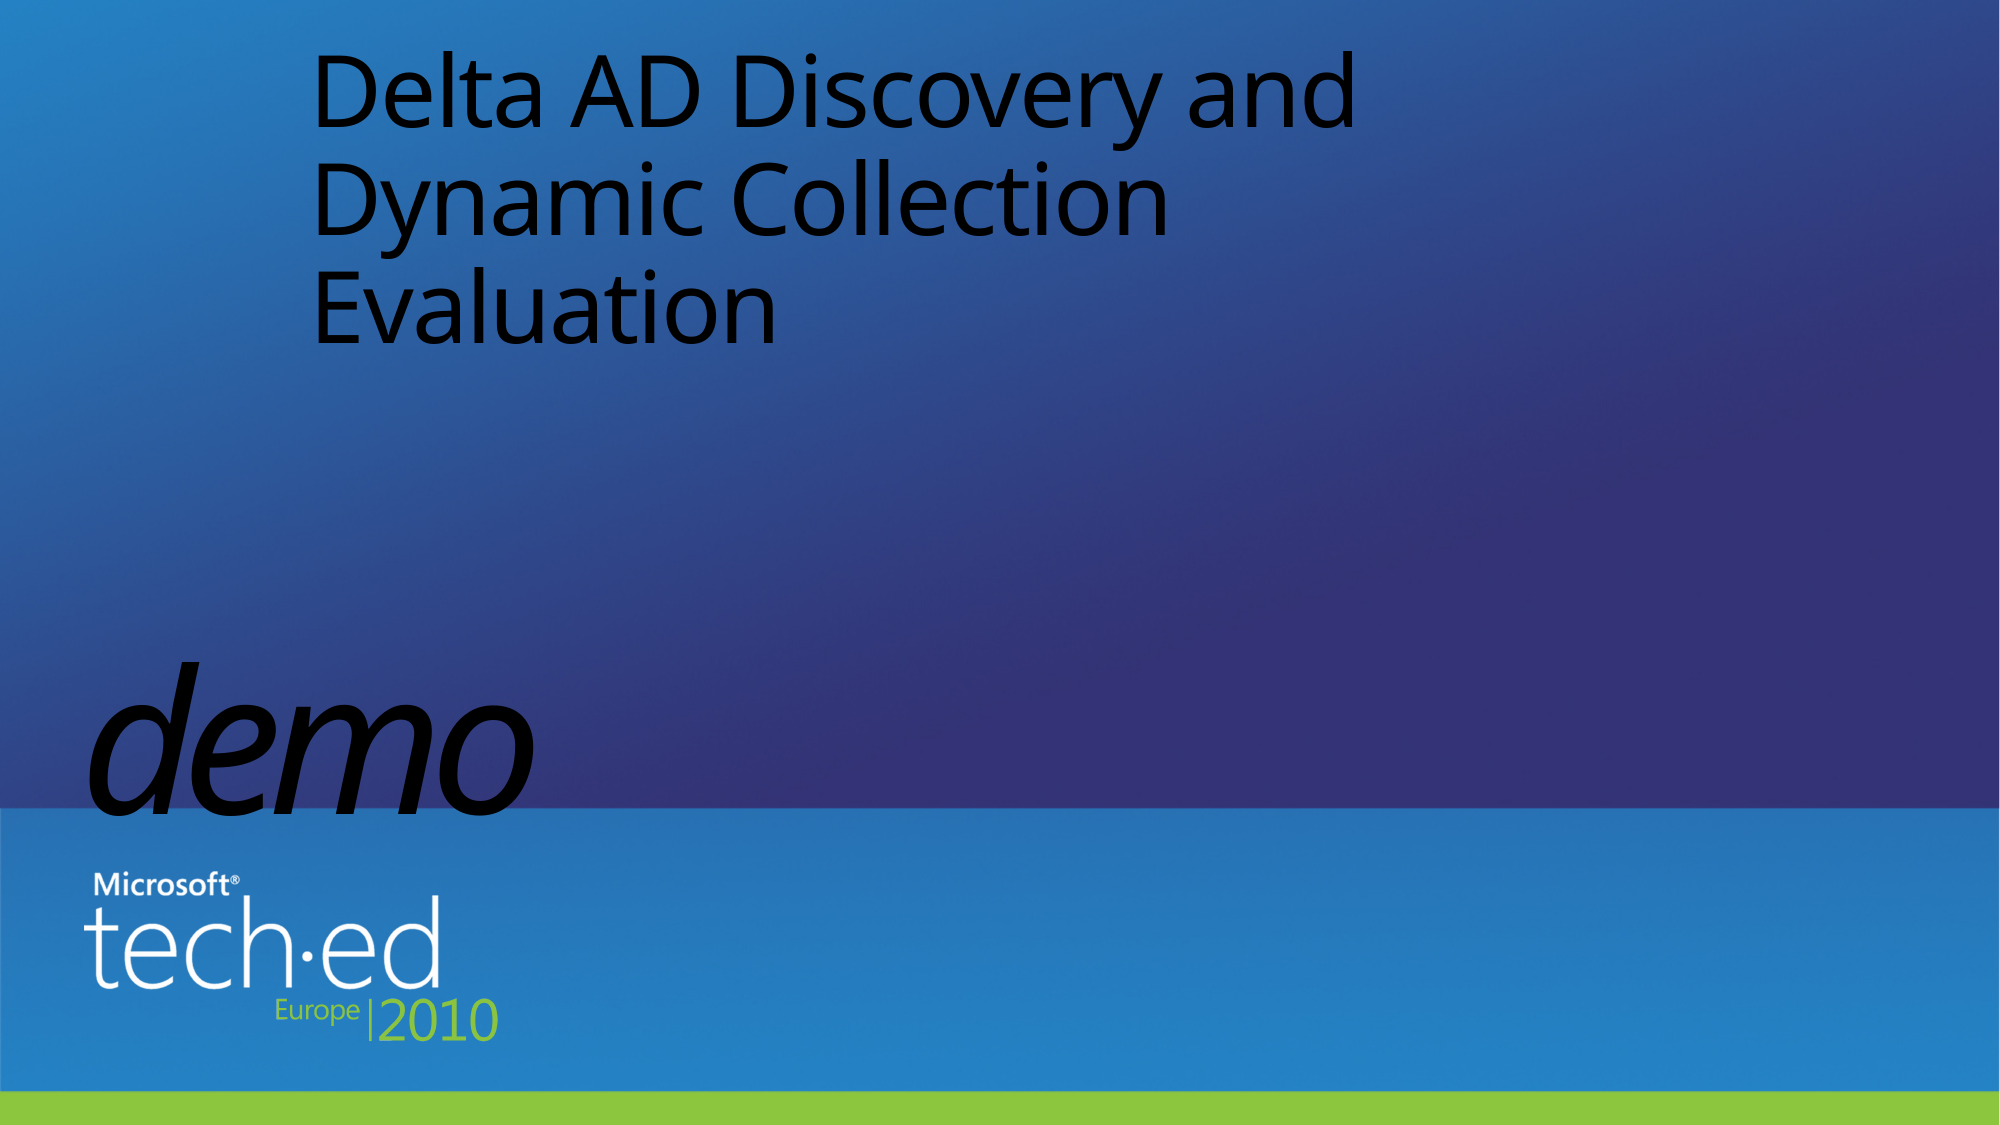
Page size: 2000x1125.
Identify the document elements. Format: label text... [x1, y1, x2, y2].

picture [0, 0, 2000, 1125]
title Delta AD Discovery and Dynamic Collection Evaluation [309, 78, 1649, 329]
list demo [80, 642, 1914, 869]
